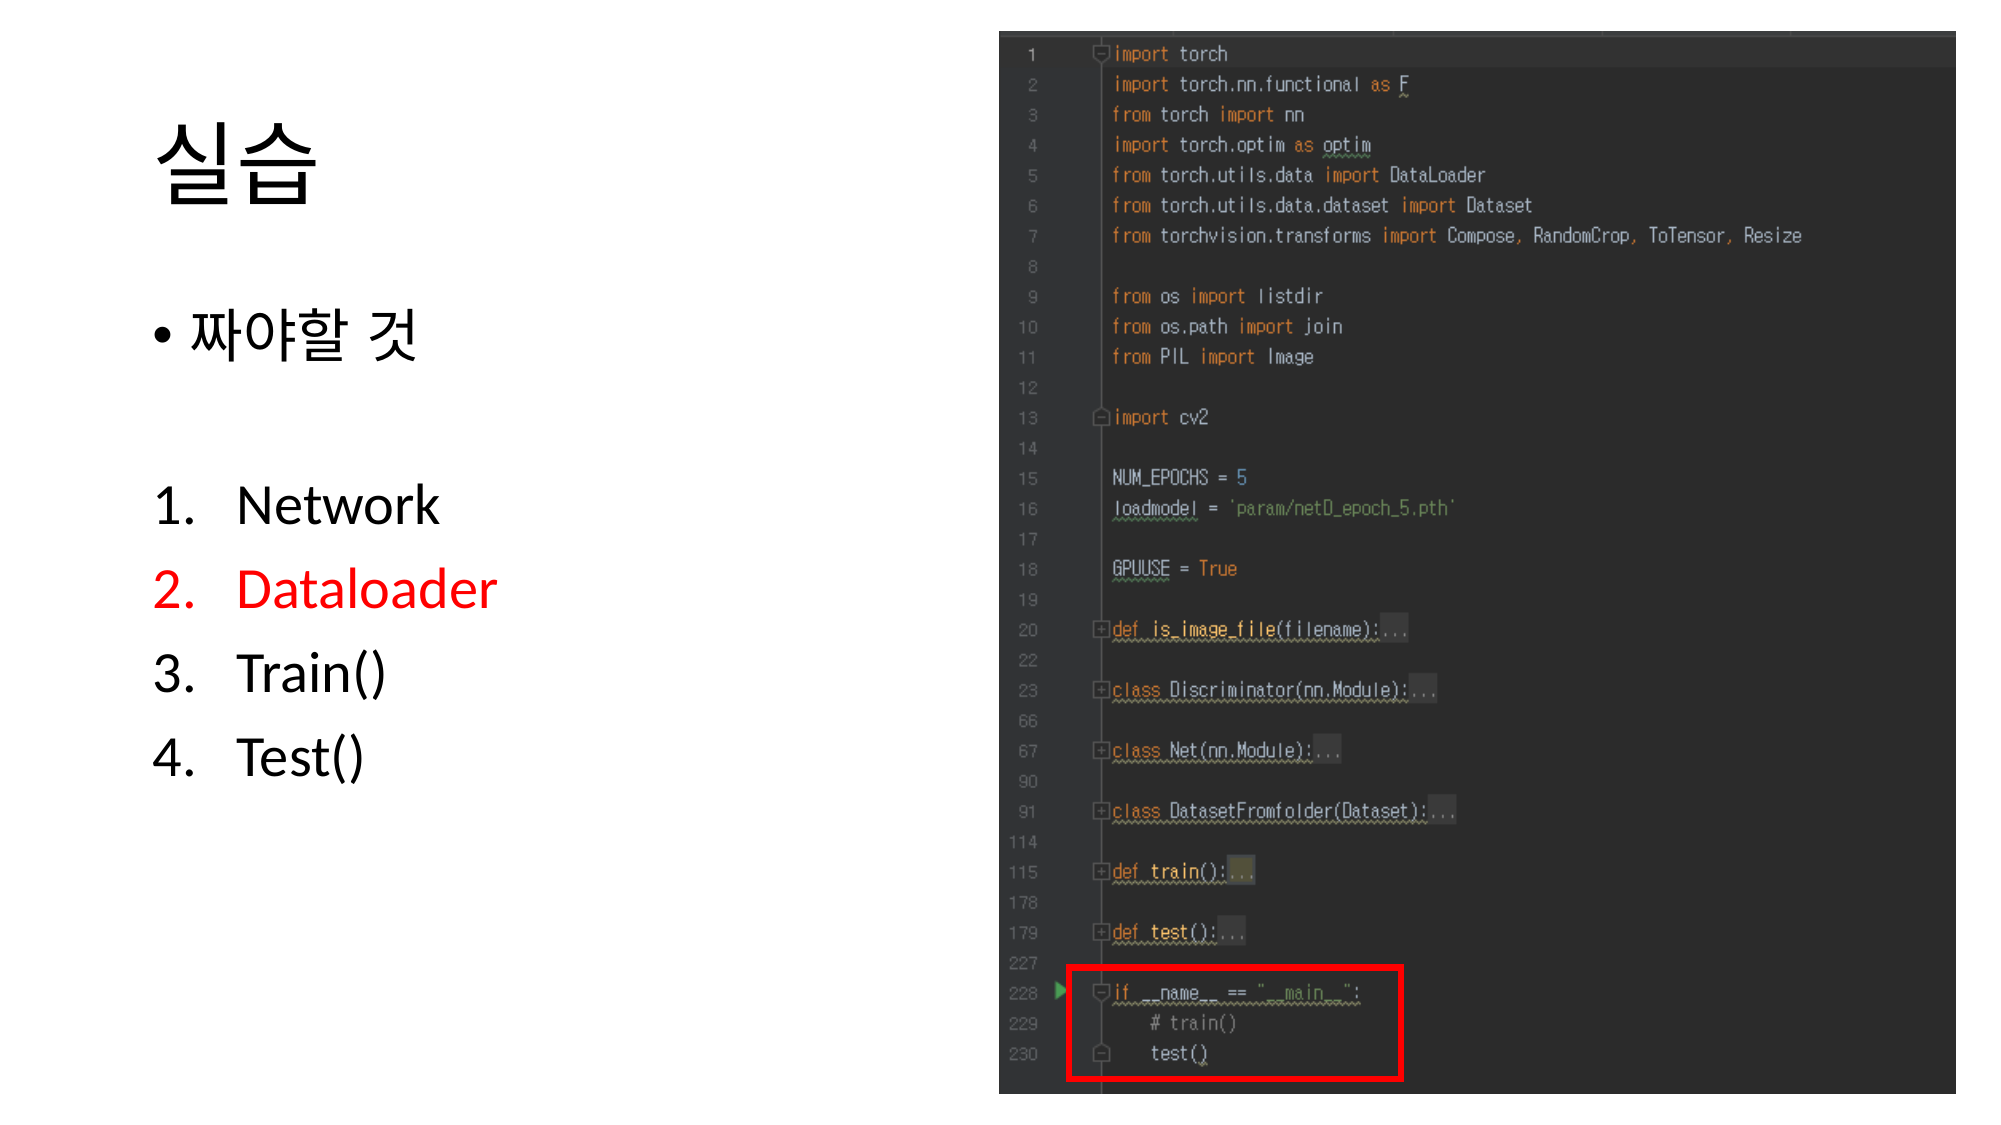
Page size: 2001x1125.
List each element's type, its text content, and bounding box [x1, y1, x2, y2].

title 실습 [137, 59, 999, 278]
list 짜야할 것 Network Dataloader Train() Test() [137, 299, 929, 1014]
picture [999, 31, 1956, 1094]
